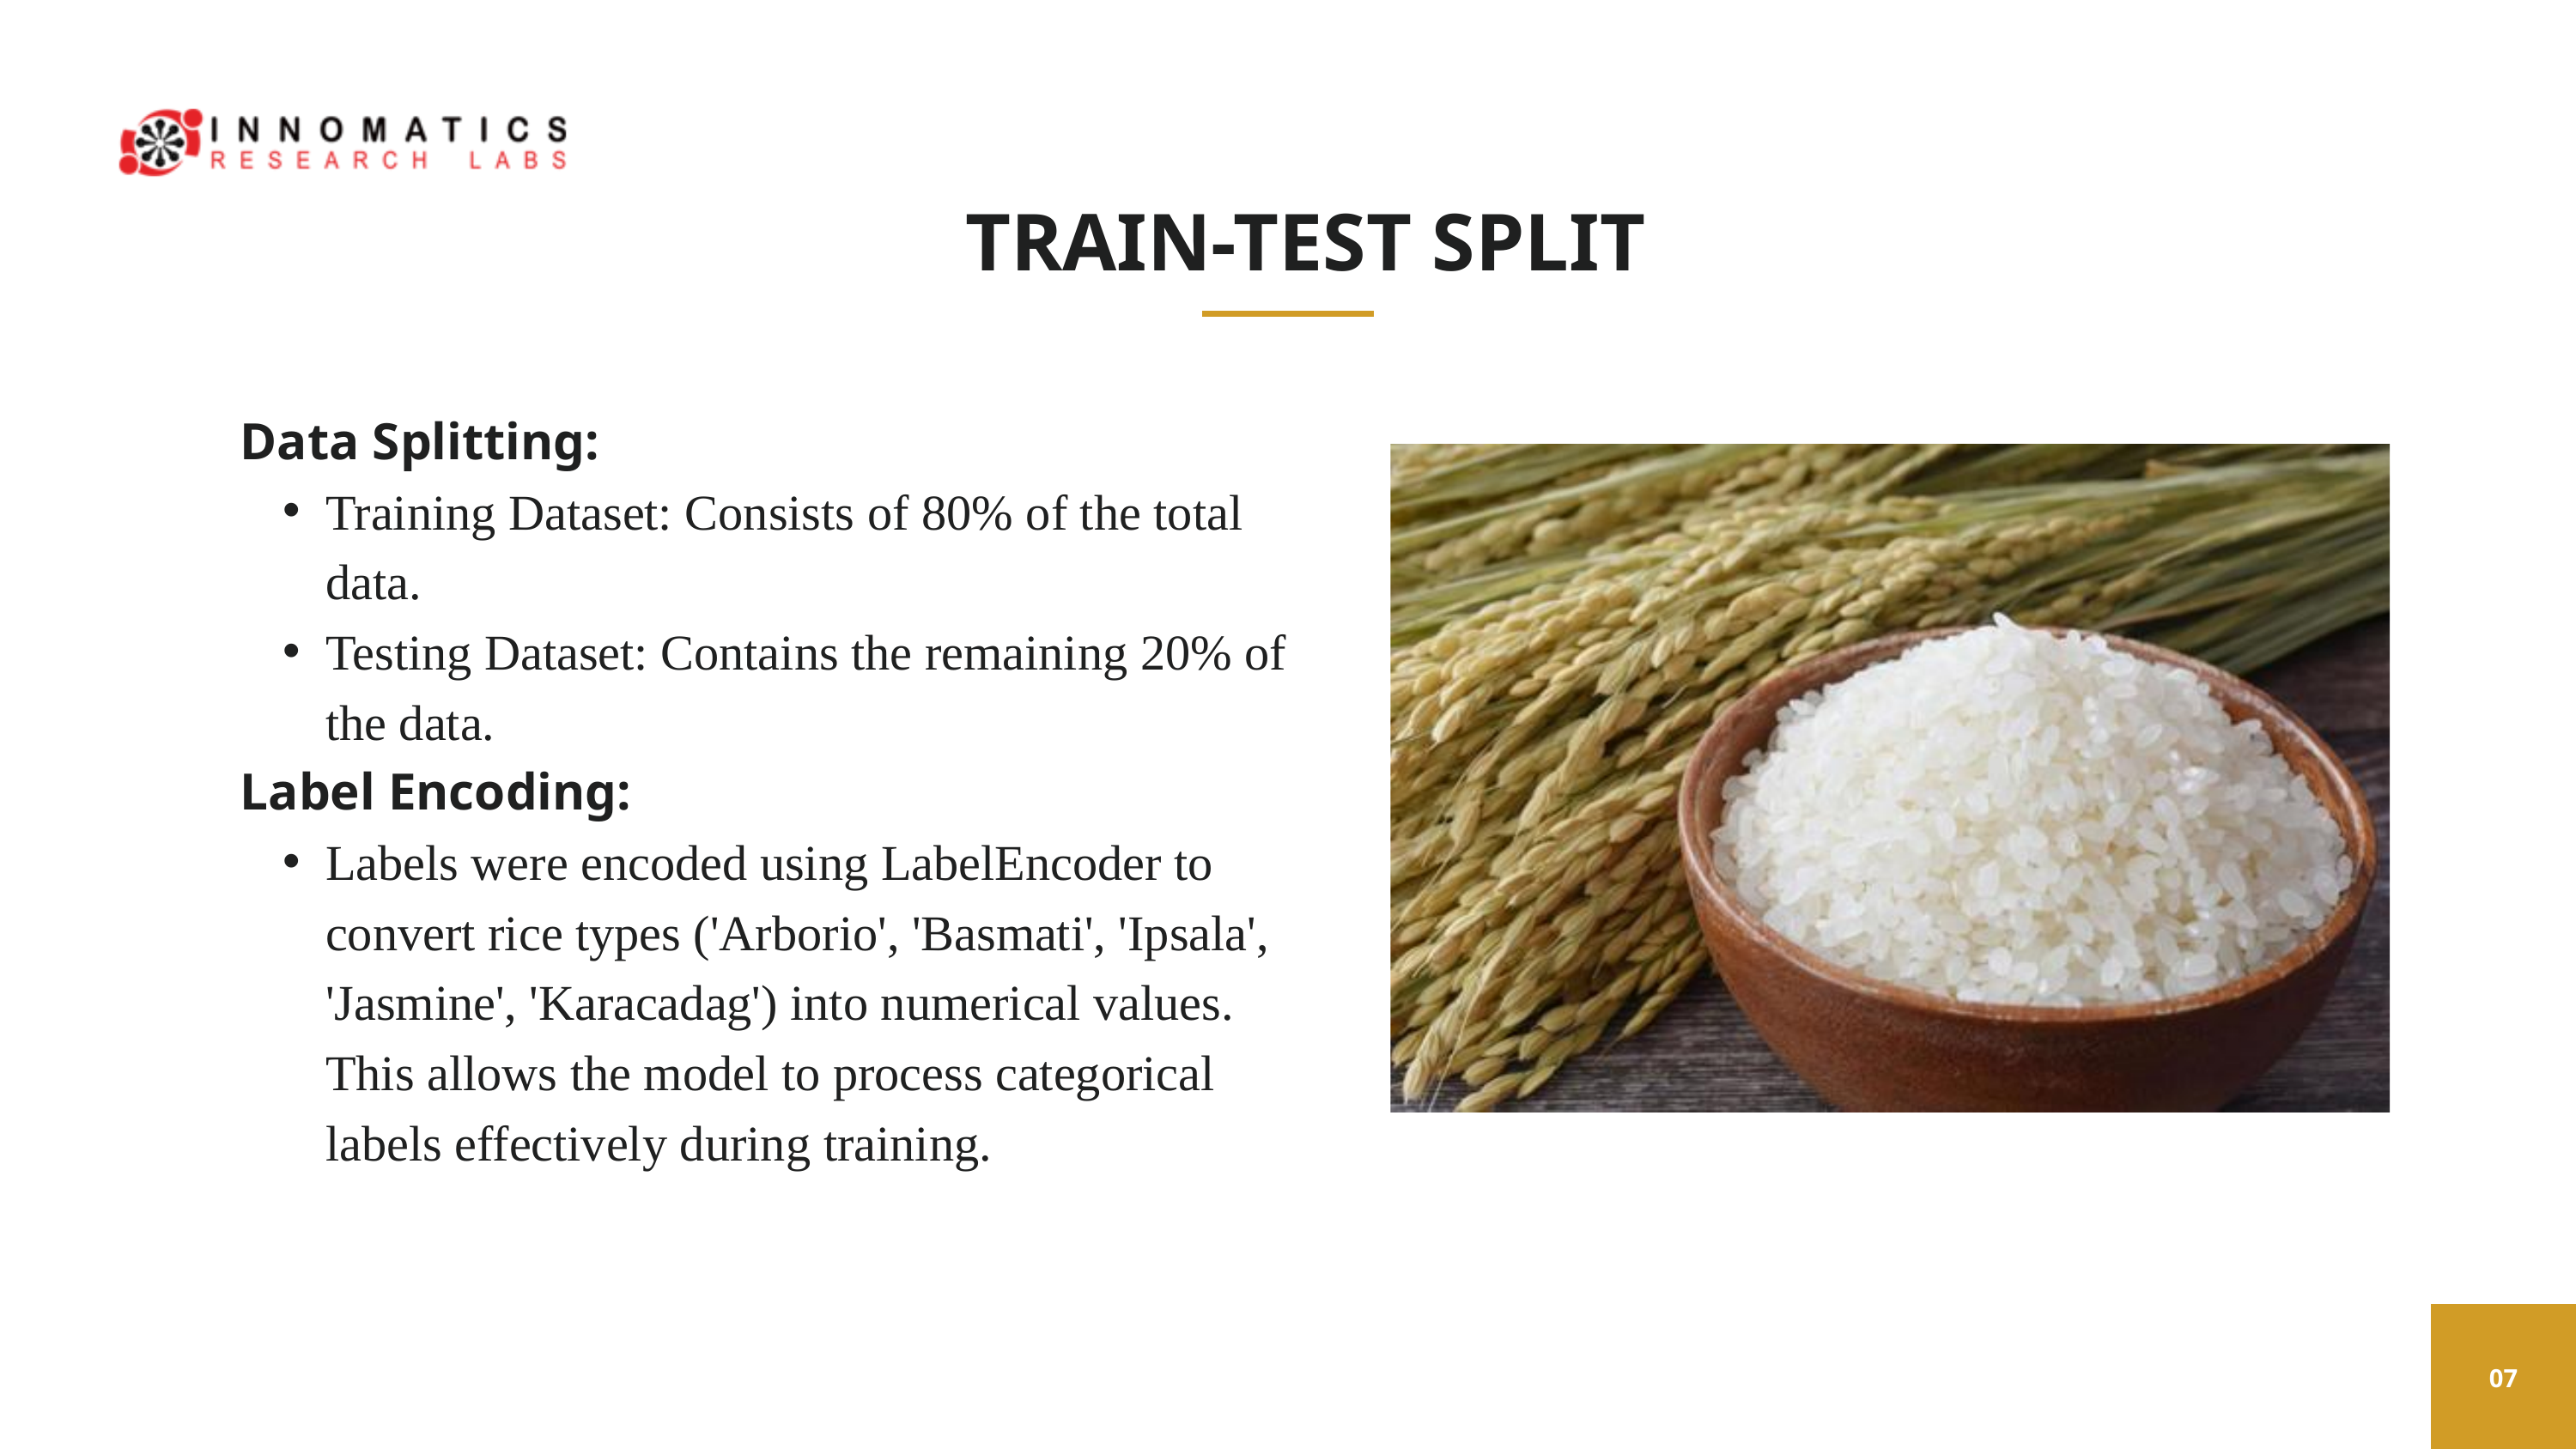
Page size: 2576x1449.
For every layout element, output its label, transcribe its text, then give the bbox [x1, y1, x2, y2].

text_box TRAIN-TEST SPLIT [965, 185, 1691, 287]
text_box [96, 94, 588, 197]
text_box [1390, 444, 2391, 1113]
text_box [1201, 310, 1375, 318]
text_box Data Splitting: Training Dataset: Consists of 80% of the total data. Testing Dataset: Contains the remaining 20% of the data. Label Encoding: Labels were encoded using LabelEncoder to convert rice types ('Arborio', 'Basmati', 'Ipsala', 'Jasmine', 'Karacadag') into numerical values. This allows the model to process categorical labels effectively during training. [240, 399, 1328, 1202]
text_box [2430, 1303, 2576, 1449]
